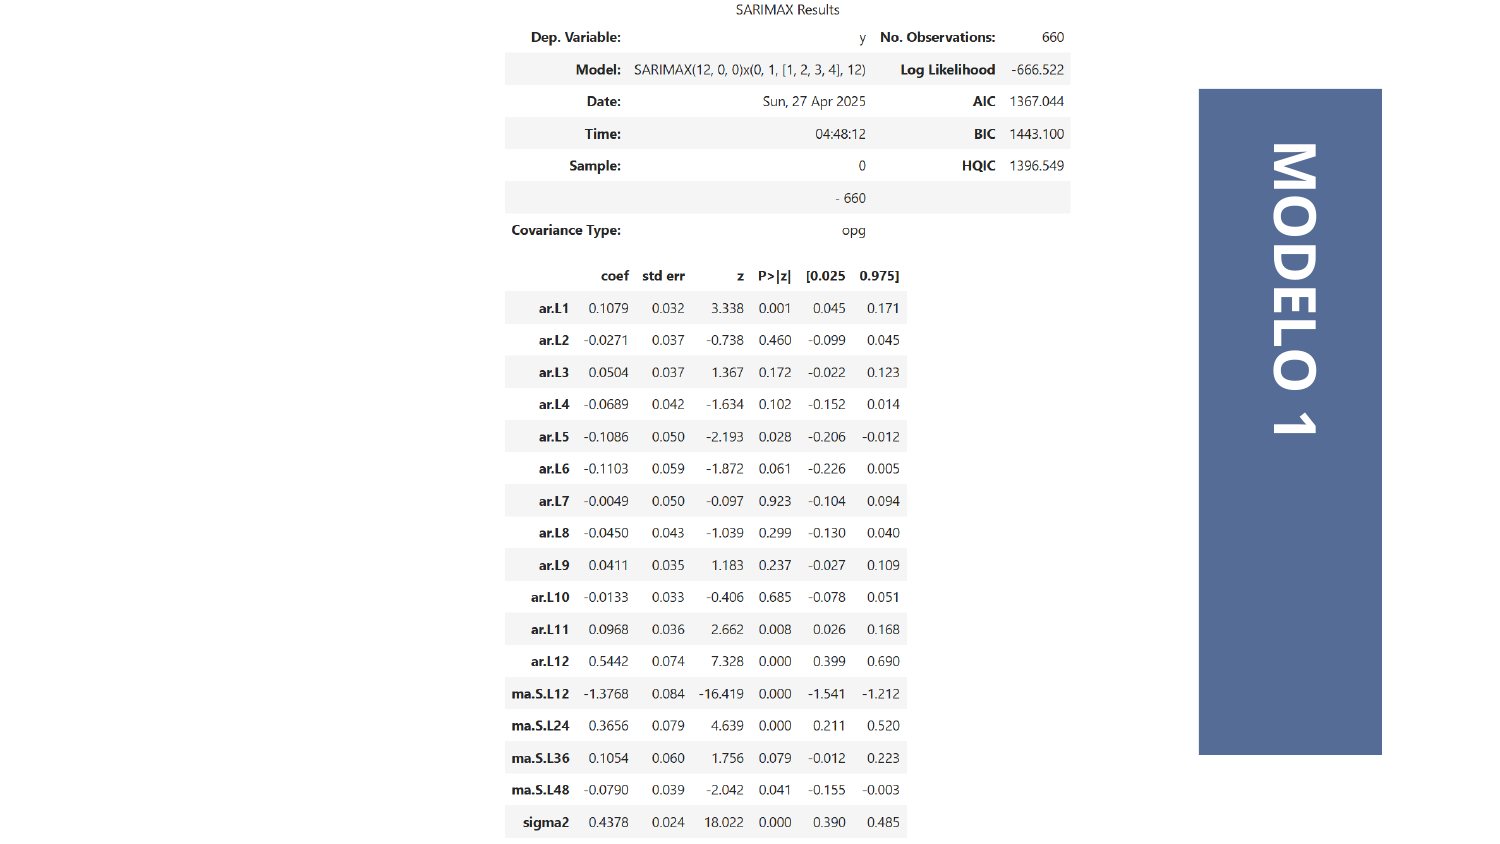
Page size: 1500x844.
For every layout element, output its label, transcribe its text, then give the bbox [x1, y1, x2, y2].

title MODELO 1 [1248, 124, 1396, 598]
text_box [1198, 88, 1382, 755]
picture [495, 0, 1079, 844]
